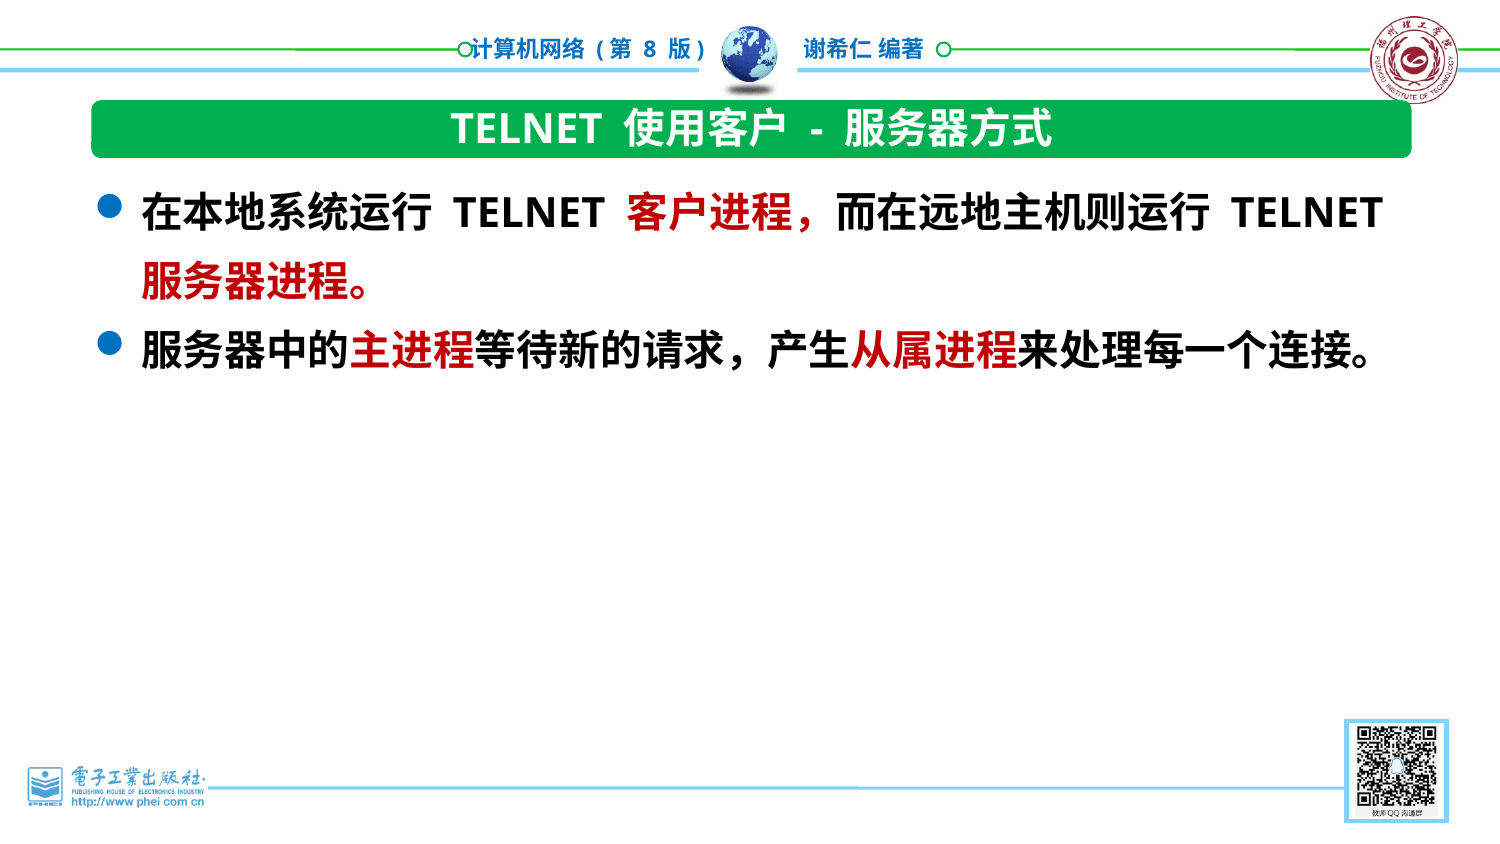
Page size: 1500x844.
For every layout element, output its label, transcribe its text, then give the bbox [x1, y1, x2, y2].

text_box TELNET 使用客户 - 服务器方式 [435, 94, 1068, 160]
picture [719, 24, 779, 94]
text_box 在本地系统运行 TELNET 客户进程，而在远地主机则运行 TELNET 服务器进程。 服务器中的主进程等待新的请求，产生从属进程来处理每一个连接。 [79, 160, 1424, 382]
text_box [1068, 100, 1412, 159]
text_box [91, 100, 435, 159]
picture [1370, 16, 1458, 104]
picture [1355, 724, 1438, 817]
picture [23, 764, 208, 809]
